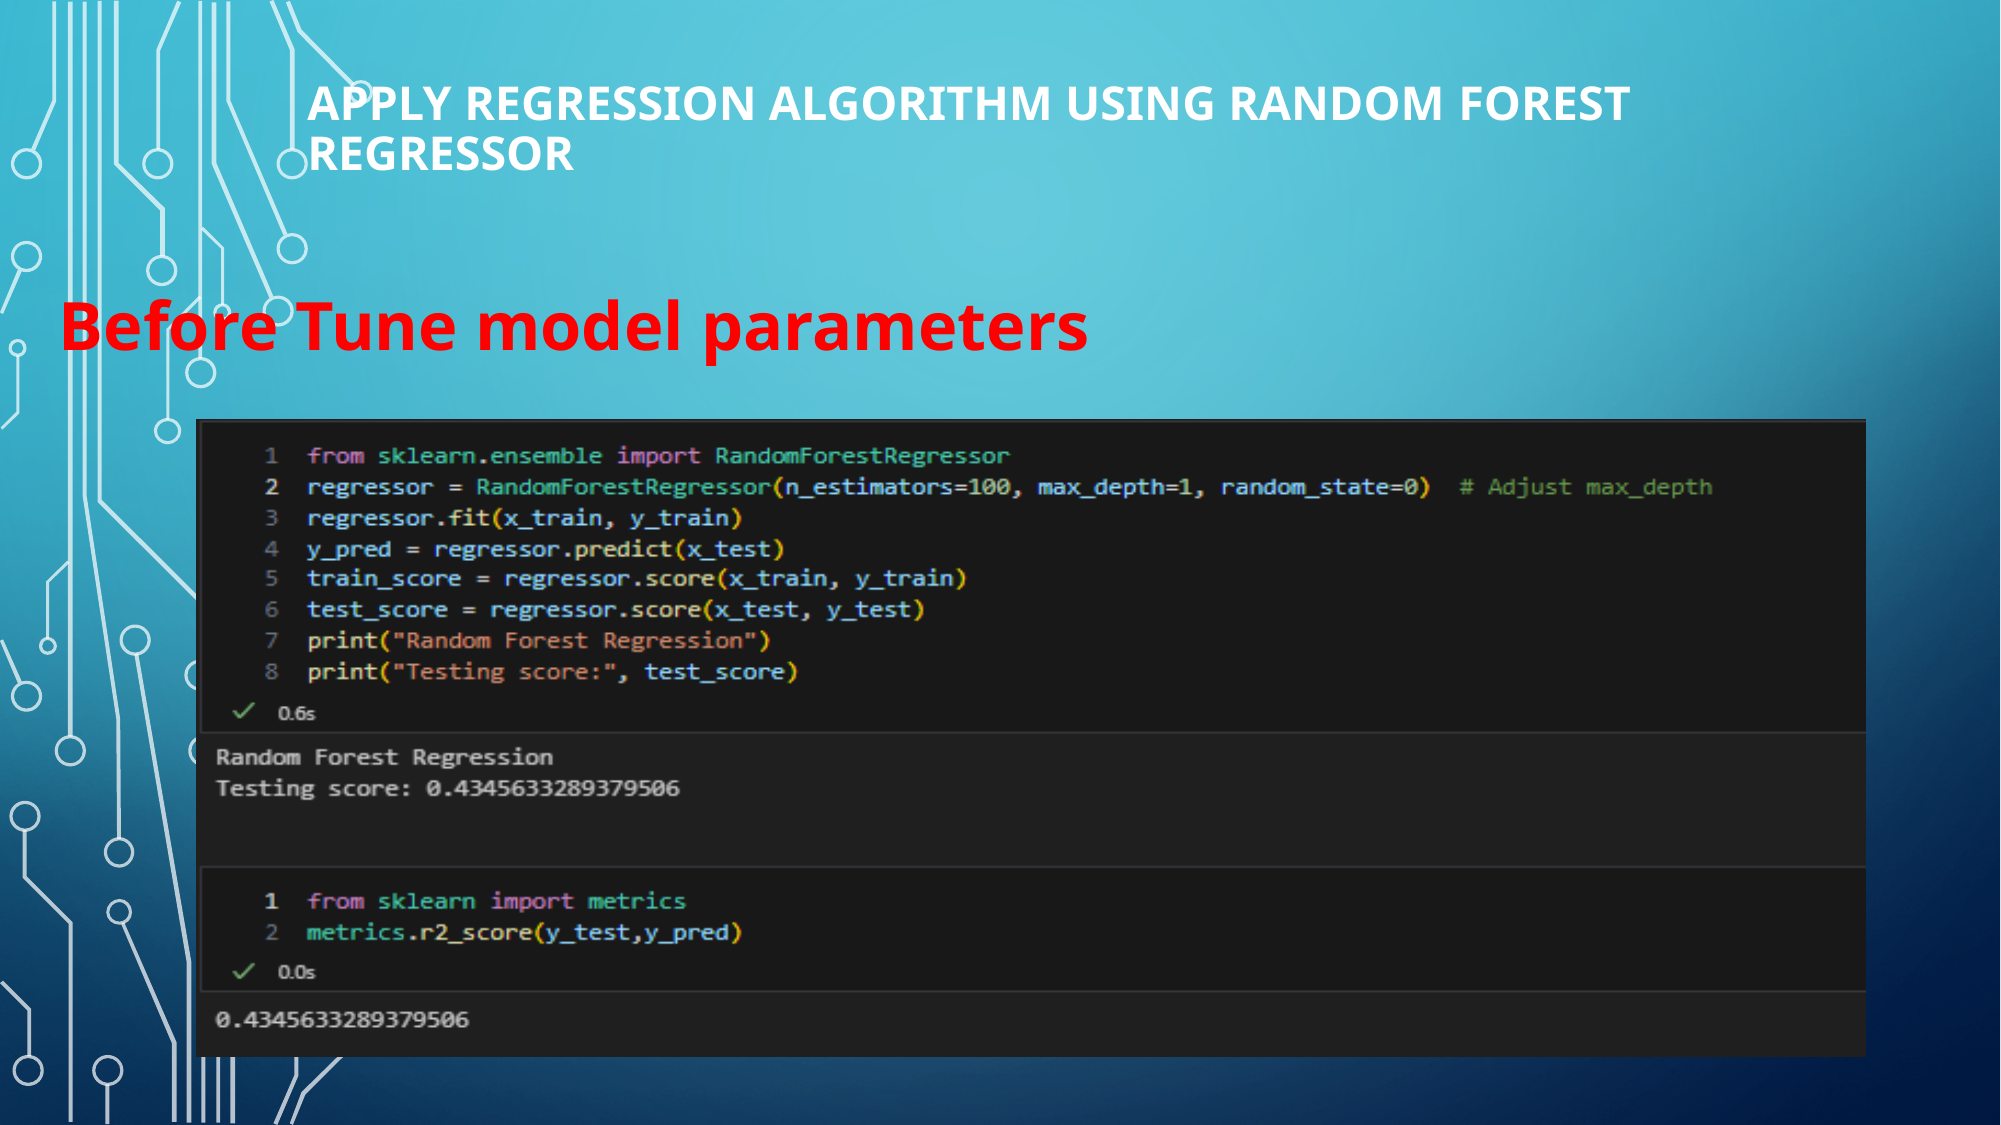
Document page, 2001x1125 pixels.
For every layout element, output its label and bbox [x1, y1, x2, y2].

picture [195, 419, 1866, 1057]
text_box [0, 0, 379, 1125]
text_box [379, 0, 2000, 1125]
